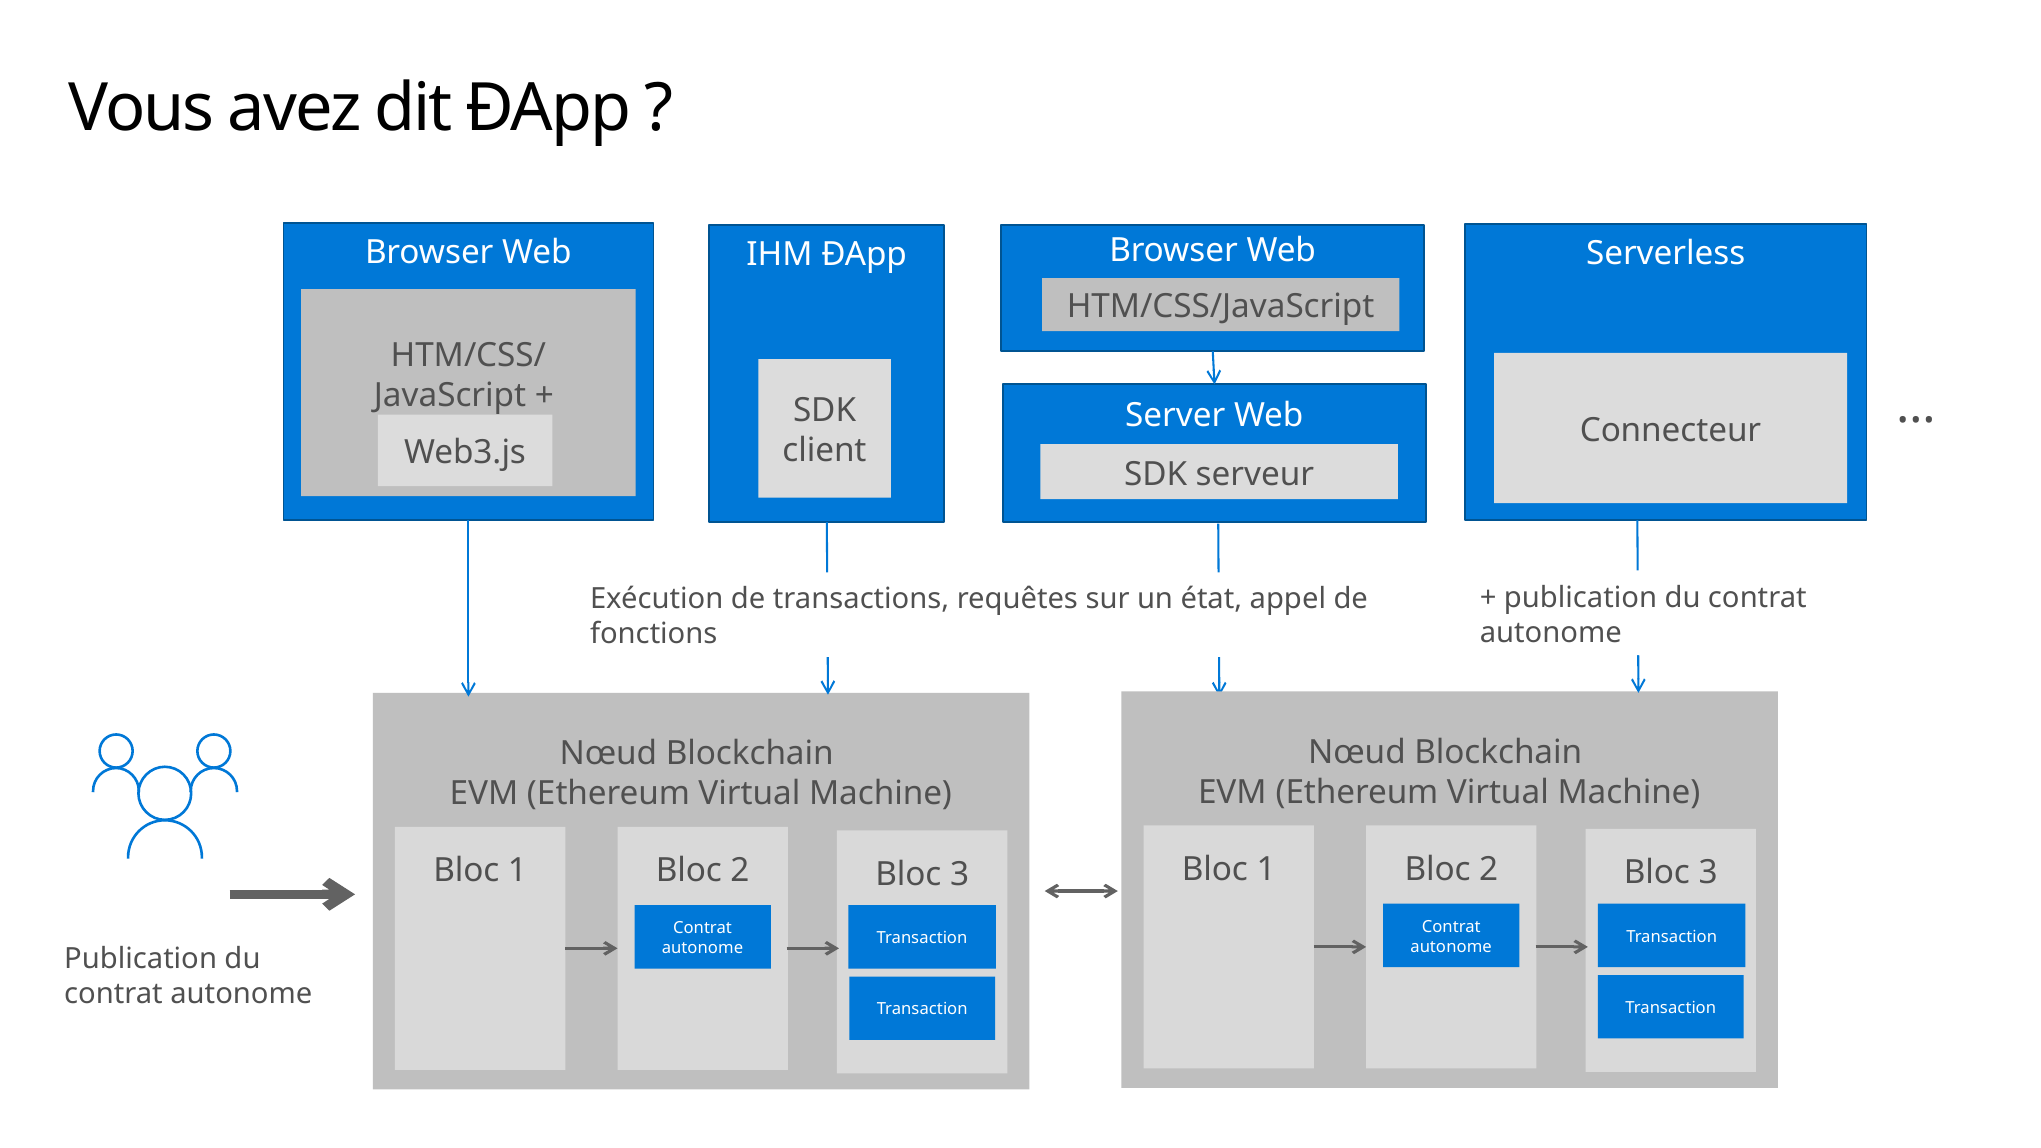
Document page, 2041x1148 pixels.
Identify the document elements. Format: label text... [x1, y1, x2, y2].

text_box SDK serveur [1040, 443, 1399, 500]
text_box IHM ÐApp [708, 224, 945, 523]
text_box Exécution de transactions, requêtes sur un état, appel de fonctions [1220, 572, 1509, 657]
text_box HTM/CSS/JavaScript + Web3.js [300, 288, 637, 497]
text_box Server Web [1002, 383, 1427, 523]
text_box + publication du contrat autonome [1464, 570, 1637, 656]
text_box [1121, 691, 1779, 1089]
title Vous avez dit ÐApp ? [45, 57, 1996, 212]
text_box Publication du contrat autonome [49, 932, 361, 1017]
text_box [93, 734, 237, 858]
text_box Browser Web [1000, 224, 1425, 352]
text_box Browser Web [283, 222, 654, 521]
text_box Connecteur [1493, 352, 1848, 504]
text_box SDK client [757, 358, 892, 498]
text_box Serverless [1464, 223, 1867, 521]
text_box HTM/CSS/JavaScript [1041, 277, 1400, 332]
text_box + publication du contrat autonome [1639, 570, 1965, 656]
text_box Web3.js [377, 414, 553, 487]
text_box … [1866, 355, 1966, 458]
text_box Exécution de transactions, requêtes sur un état, appel de fonctions [829, 572, 1217, 657]
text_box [372, 692, 1030, 1090]
text_box Exécution de transactions, requêtes sur un état, appel de fonctions [575, 572, 826, 657]
